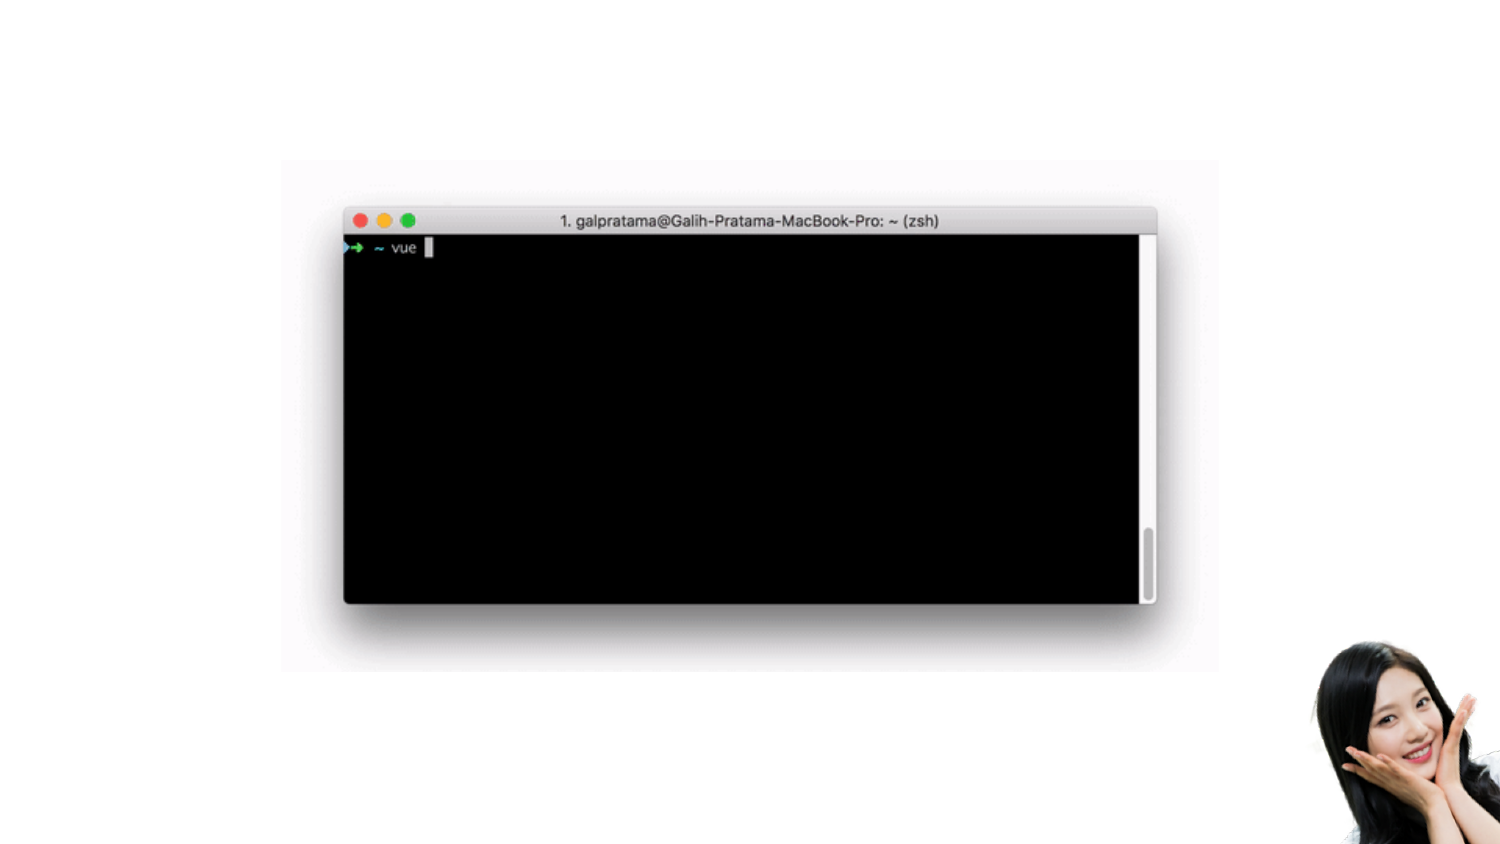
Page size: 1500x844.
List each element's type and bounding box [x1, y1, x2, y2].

picture [281, 159, 1500, 844]
